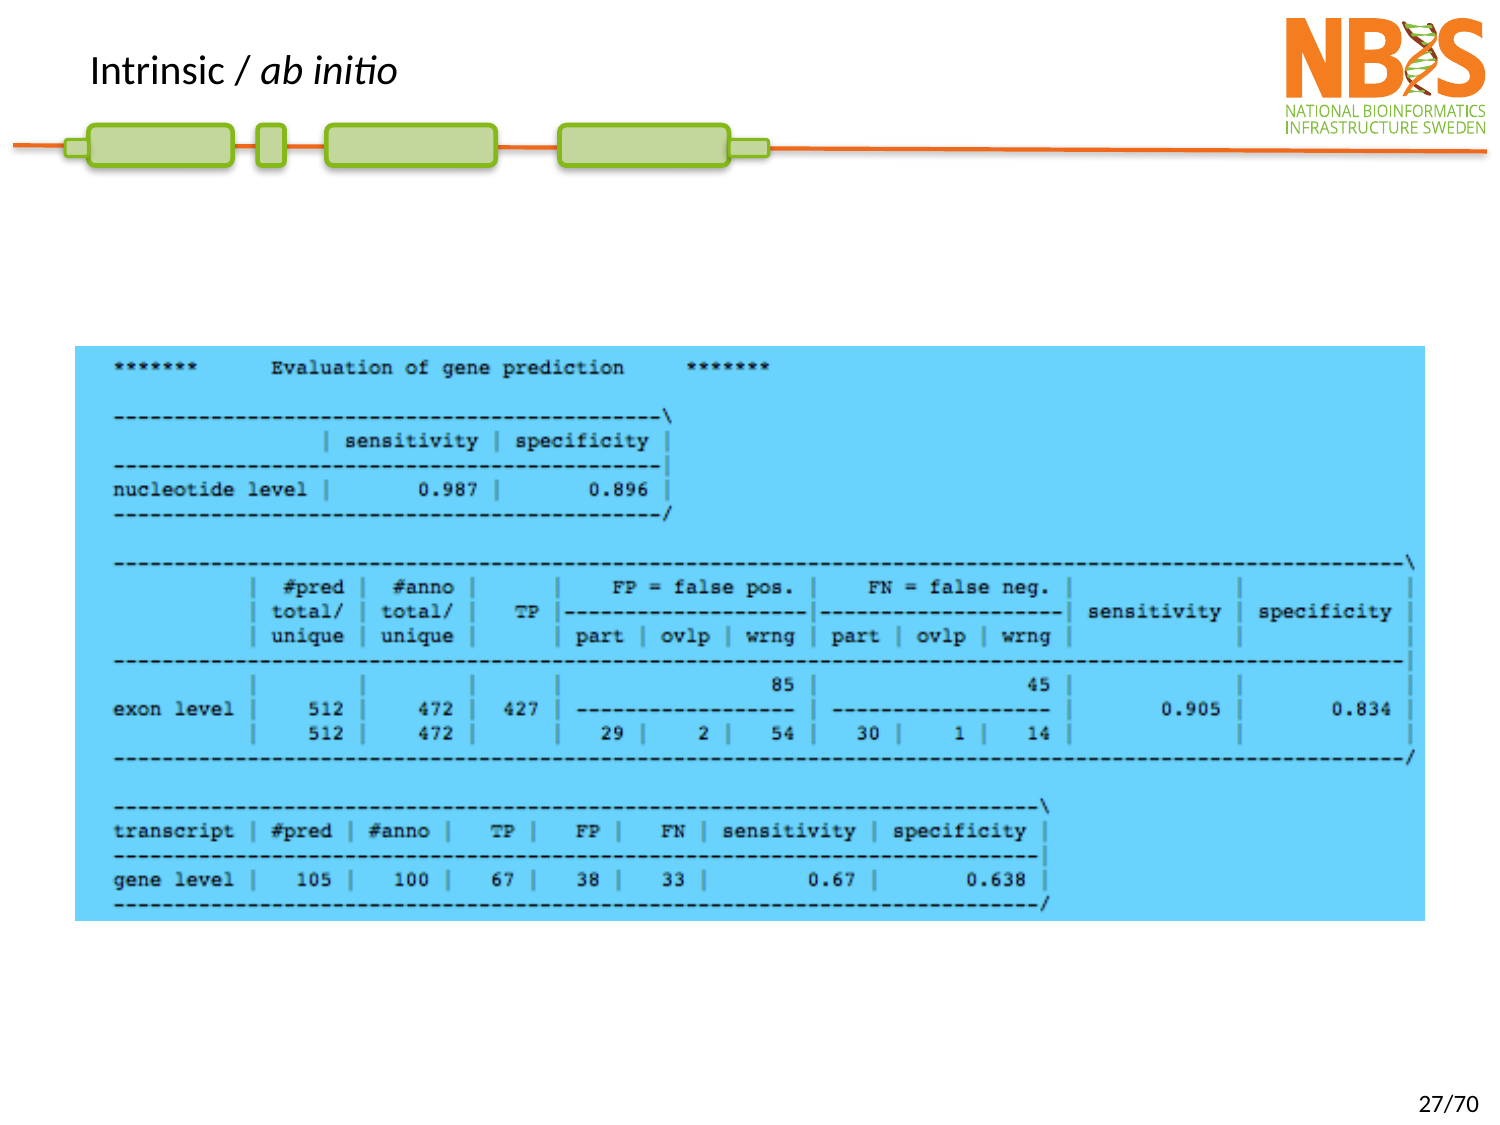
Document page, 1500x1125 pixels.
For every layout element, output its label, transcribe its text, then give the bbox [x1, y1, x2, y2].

title Intrinsic / ab initio [75, 35, 638, 108]
slide_number 27/70 [1403, 1080, 1500, 1125]
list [74, 346, 1426, 922]
